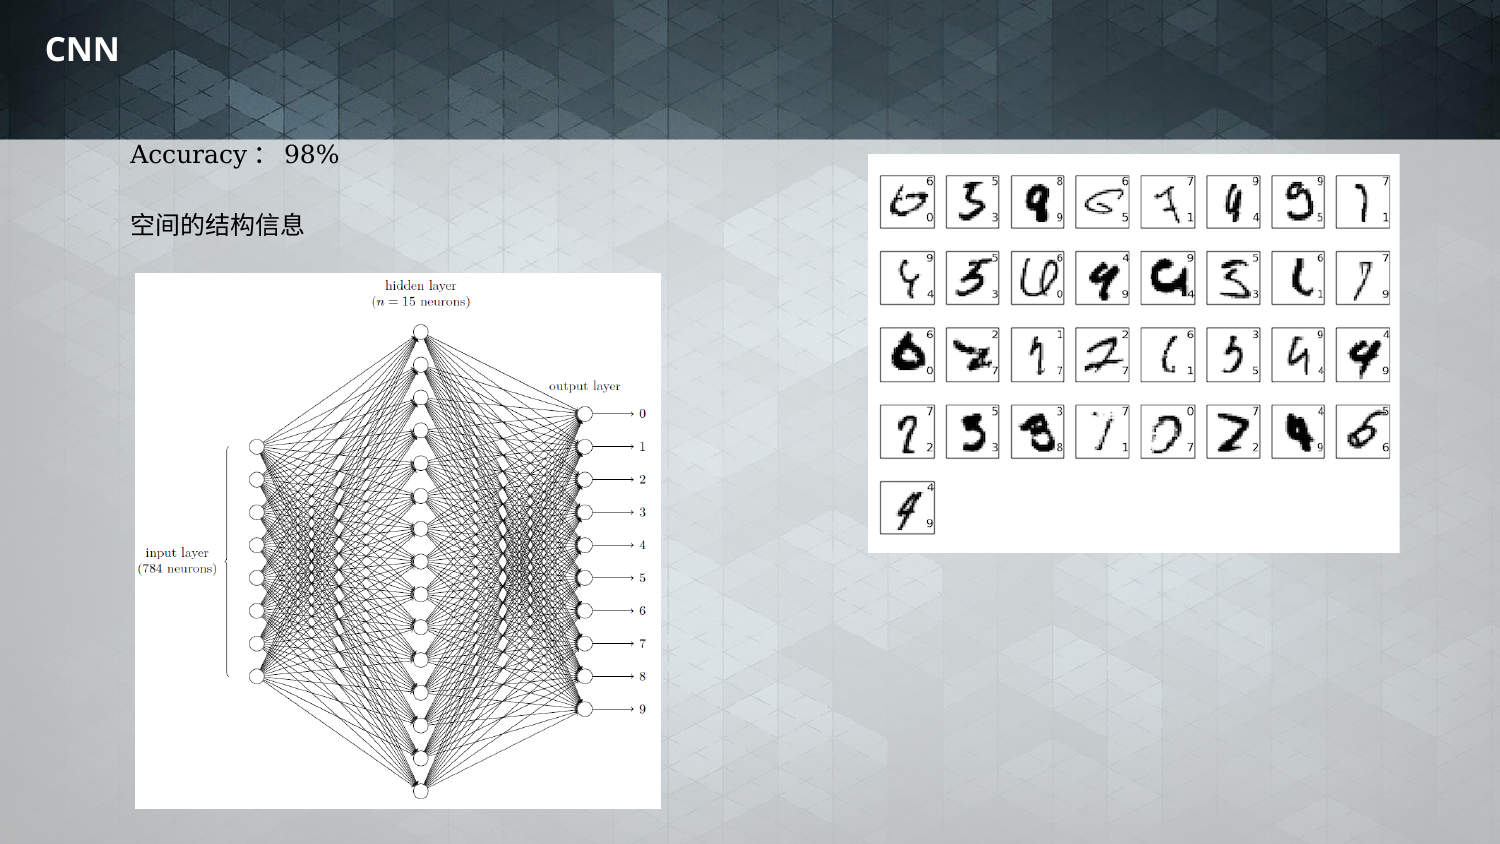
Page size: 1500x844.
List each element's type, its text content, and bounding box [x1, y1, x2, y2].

picture [0, 0, 1500, 844]
text_box Accuracy：98% [115, 131, 919, 177]
text_box 空间的结构信息 [115, 202, 862, 247]
text_box CNN [29, 25, 1164, 72]
